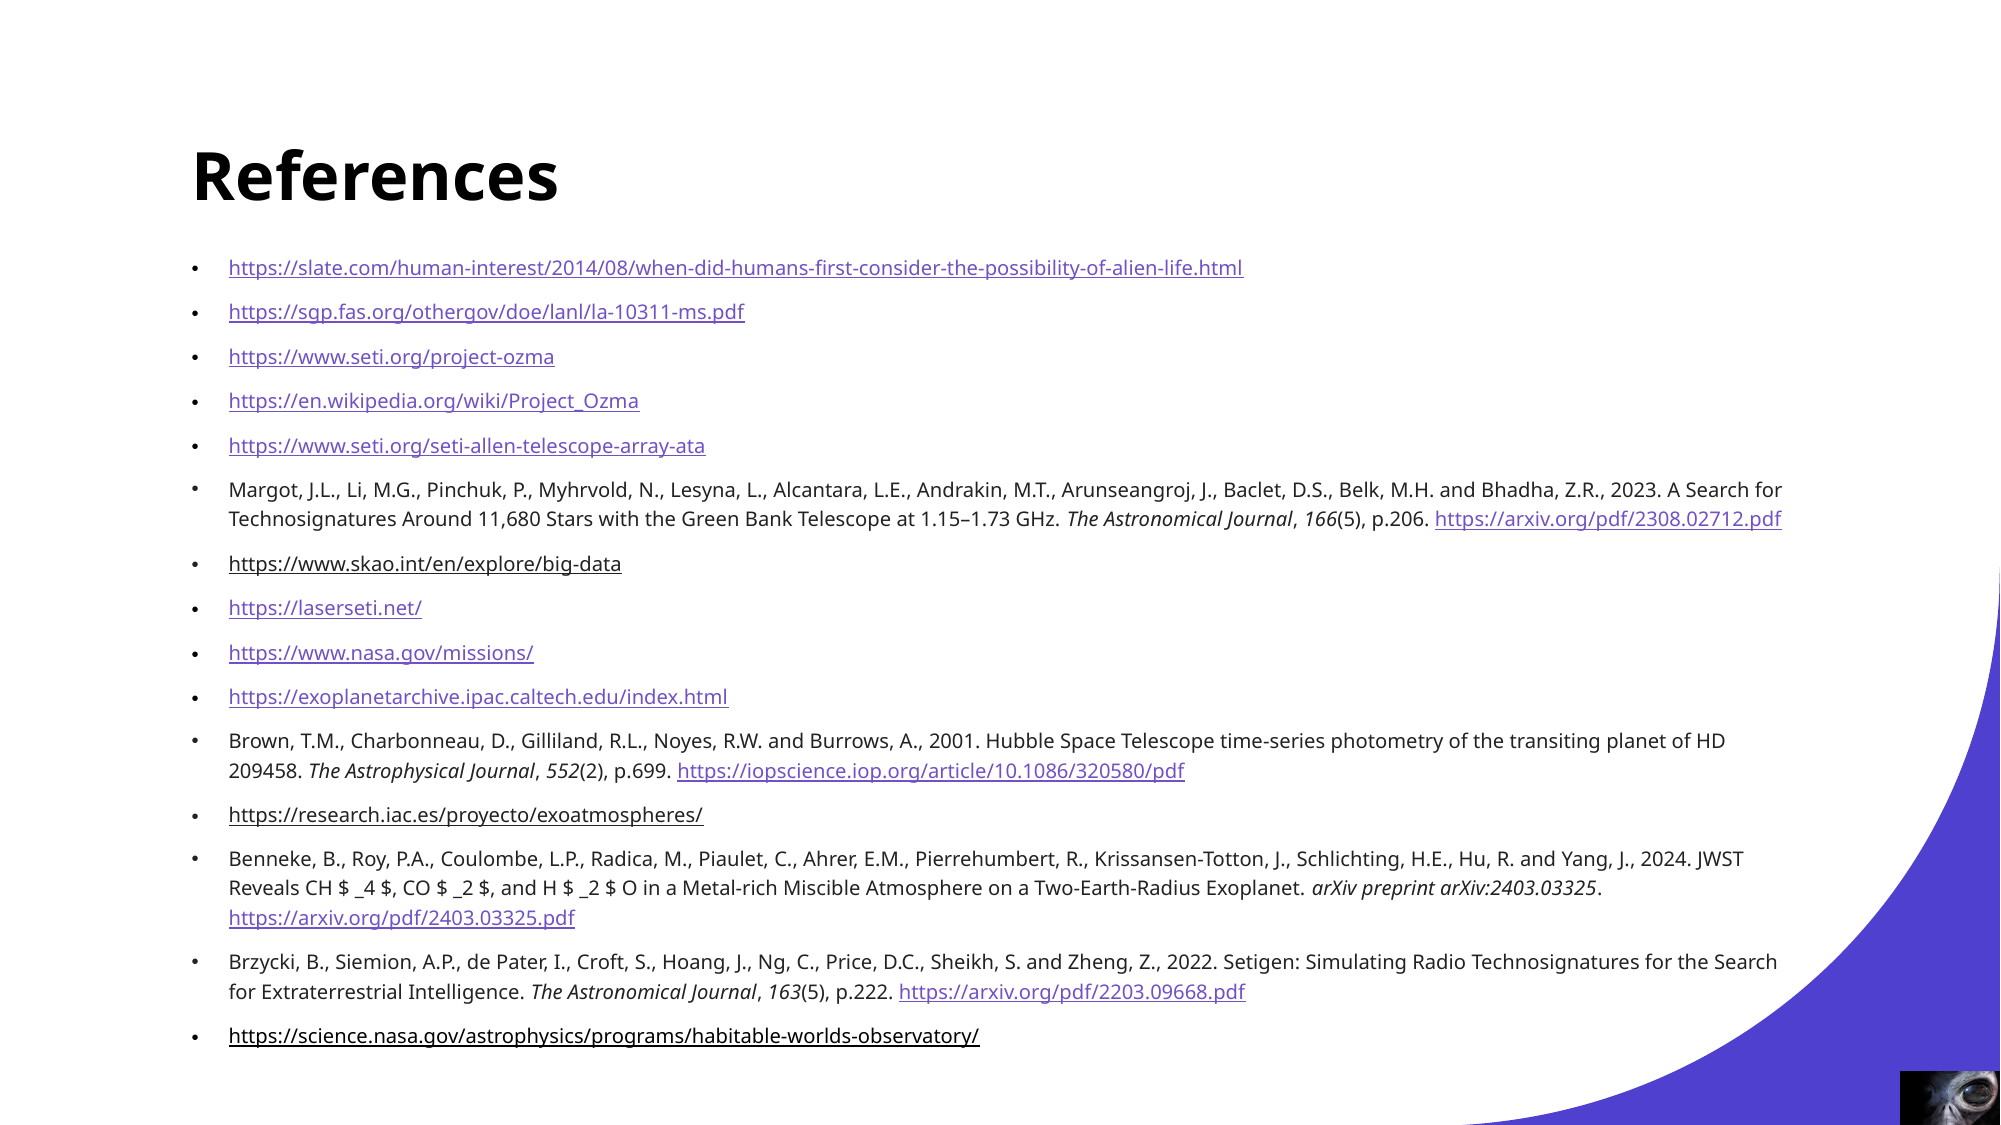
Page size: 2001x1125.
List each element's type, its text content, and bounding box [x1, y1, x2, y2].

title References [176, 118, 1809, 241]
list https://slate.com/human-interest/2014/08/when-did-humans-first-consider-the-possibility-of-alien-life.html https://sgp.fas.org/othergov/doe/lanl/la-10311-ms.pdf https://www.seti.org/project-ozma https://en.wikipedia.org/wiki/Project_Ozma https://www.seti.org/seti-allen-telescope-array-ata Margot, J.L., Li, M.G., Pinchuk, P., Myhrvold, N., Lesyna, L., Alcantara, L.E., Andrakin, M.T., Arunseangroj, J., Baclet, D.S., Belk, M.H. and Bhadha, Z.R., 2023. A Search for Technosignatures Around 11,680 Stars with the Green Bank Telescope at 1.15–1.73 GHz. The Astronomical Journal, 166(5), p.206. https://arxiv.org/pdf/2308.02712.pdf https://www.skao.int/en/explore/big-data https://laserseti.net/ https://www.nasa.gov/missions/ https://exoplanetarchive.ipac.caltech.edu/index.html Brown, T.M., Charbonneau, D., Gilliland, R.L., Noyes, R.W. and Burrows, A., 2001. Hubble Space Telescope time-series photometry of the transiting planet of HD 209458. The Astrophysical Journal, 552(2), p.699. https://iopscience.iop.org/article/10.1086/320580/pdf https://research.iac.es/proyecto/exoatmospheres/ Benneke, B., Roy, P.A., Coulombe, L.P., Radica, M., Piaulet, C., Ahrer, E.M., Pierrehumbert, R., Krissansen-Totton, J., Schlichting, H.E., Hu, R. and Yang, J., 2024. JWST Reveals CH $ _4 $, CO $ _2 $, and H $ _2 $ O in a Metal-rich Miscible Atmosphere on a Two-Earth-Radius Exoplanet. arXiv preprint arXiv:2403.03325. https://arxiv.org/pdf/2403.03325.pdf Brzycki, B., Siemion, A.P., de Pater, I., Croft, S., Hoang, J., Ng, C., Price, D.C., Sheikh, S. and Zheng, Z., 2022. Setigen: Simulating Radio Technosignatures for the Search for Extraterrestrial Intelligence. The Astronomical Journal, 163(5), p.222. https://arxiv.org/pdf/2203.09668.pdf https://science.nasa.gov/astrophysics/programs/habitable-worlds-observatory/ [176, 241, 1809, 1096]
picture [1900, 1071, 2000, 1125]
